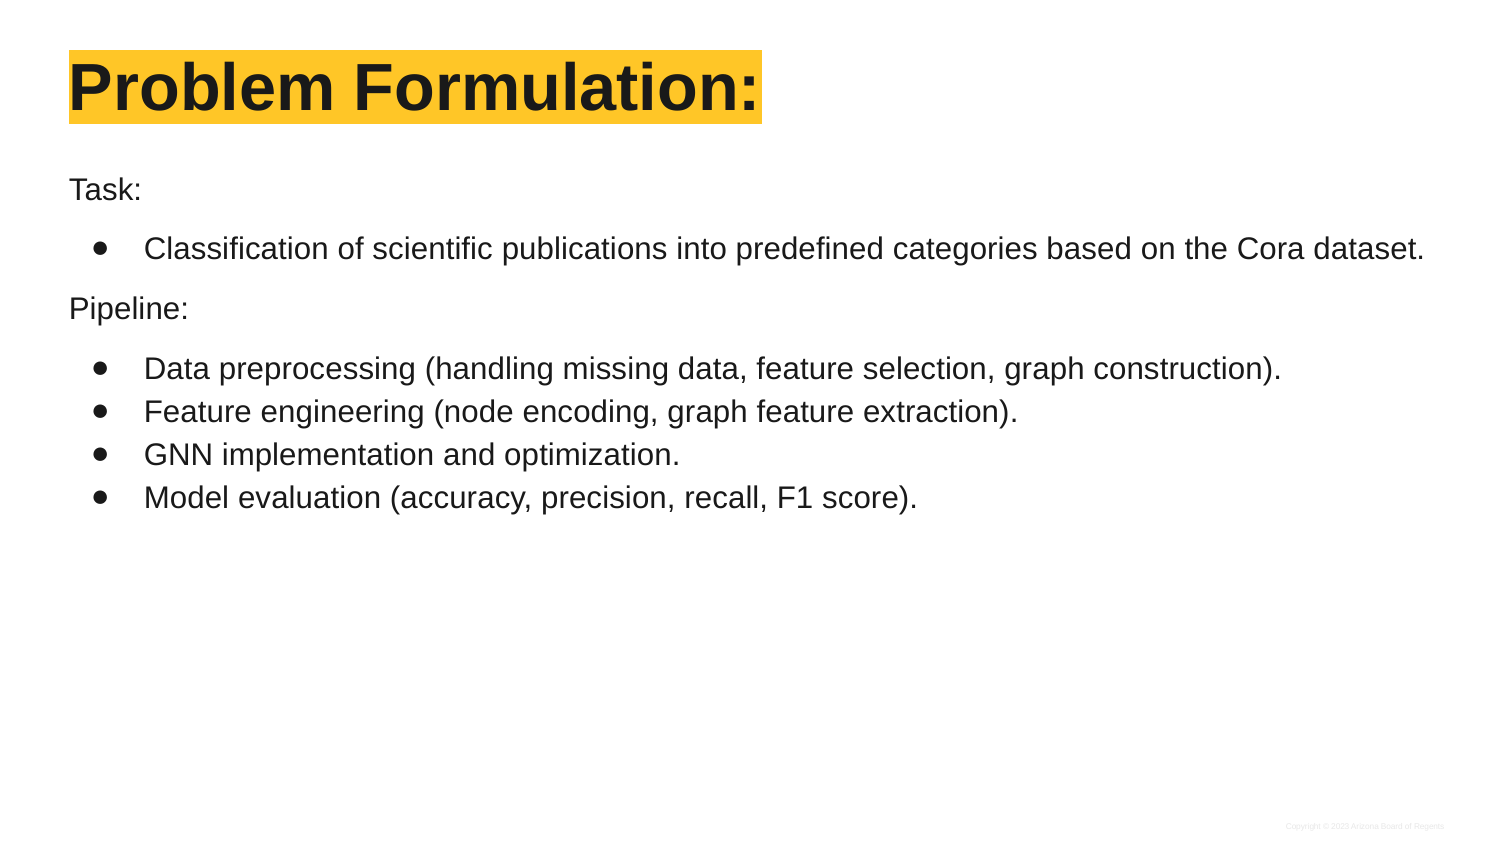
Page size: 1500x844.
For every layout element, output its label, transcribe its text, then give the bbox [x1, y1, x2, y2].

title Problem Formulation: [68, 52, 1449, 125]
list Task: Classification of scientific publications into predefined categories based on the Cora dataset. Pipeline: Data preprocessing (handling missing data, feature selection, graph construction). Feature engineering (node encoding, graph feature extraction). GNN implementation and optimization. Model evaluation (accuracy, precision, recall, F1 score). [69, 163, 1445, 844]
